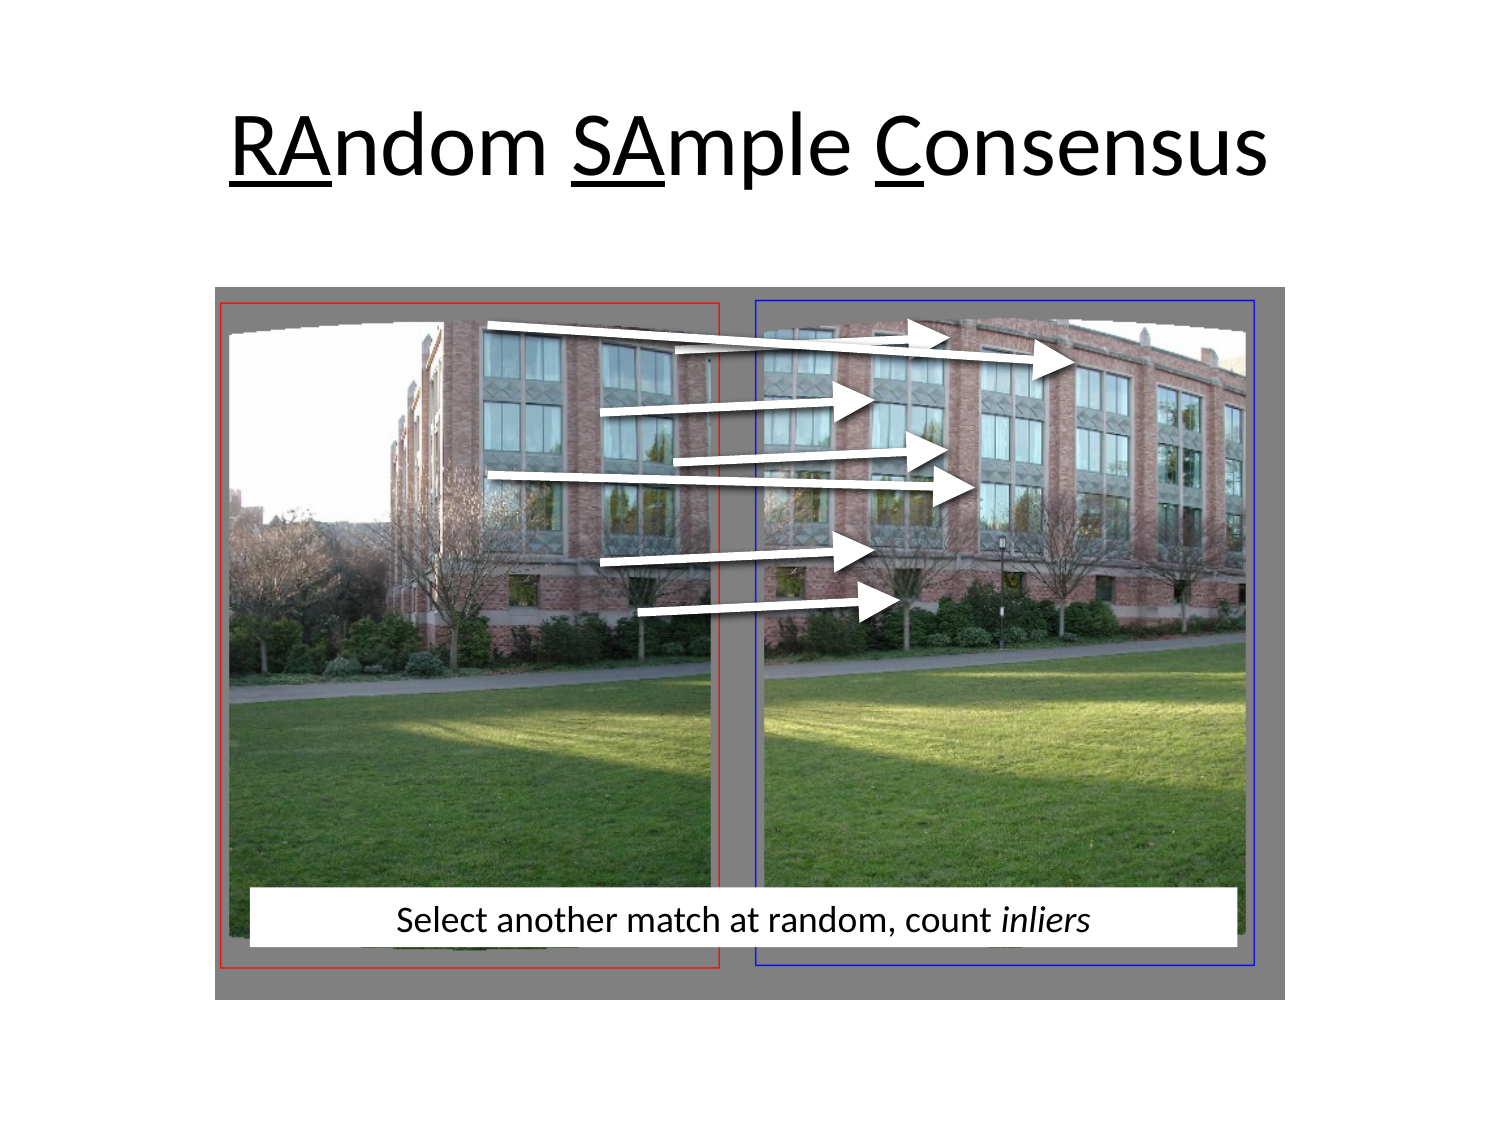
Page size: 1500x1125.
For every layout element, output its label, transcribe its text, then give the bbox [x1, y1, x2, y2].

title RAndom SAmple Consensus [75, 45, 1425, 233]
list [215, 287, 1285, 1001]
